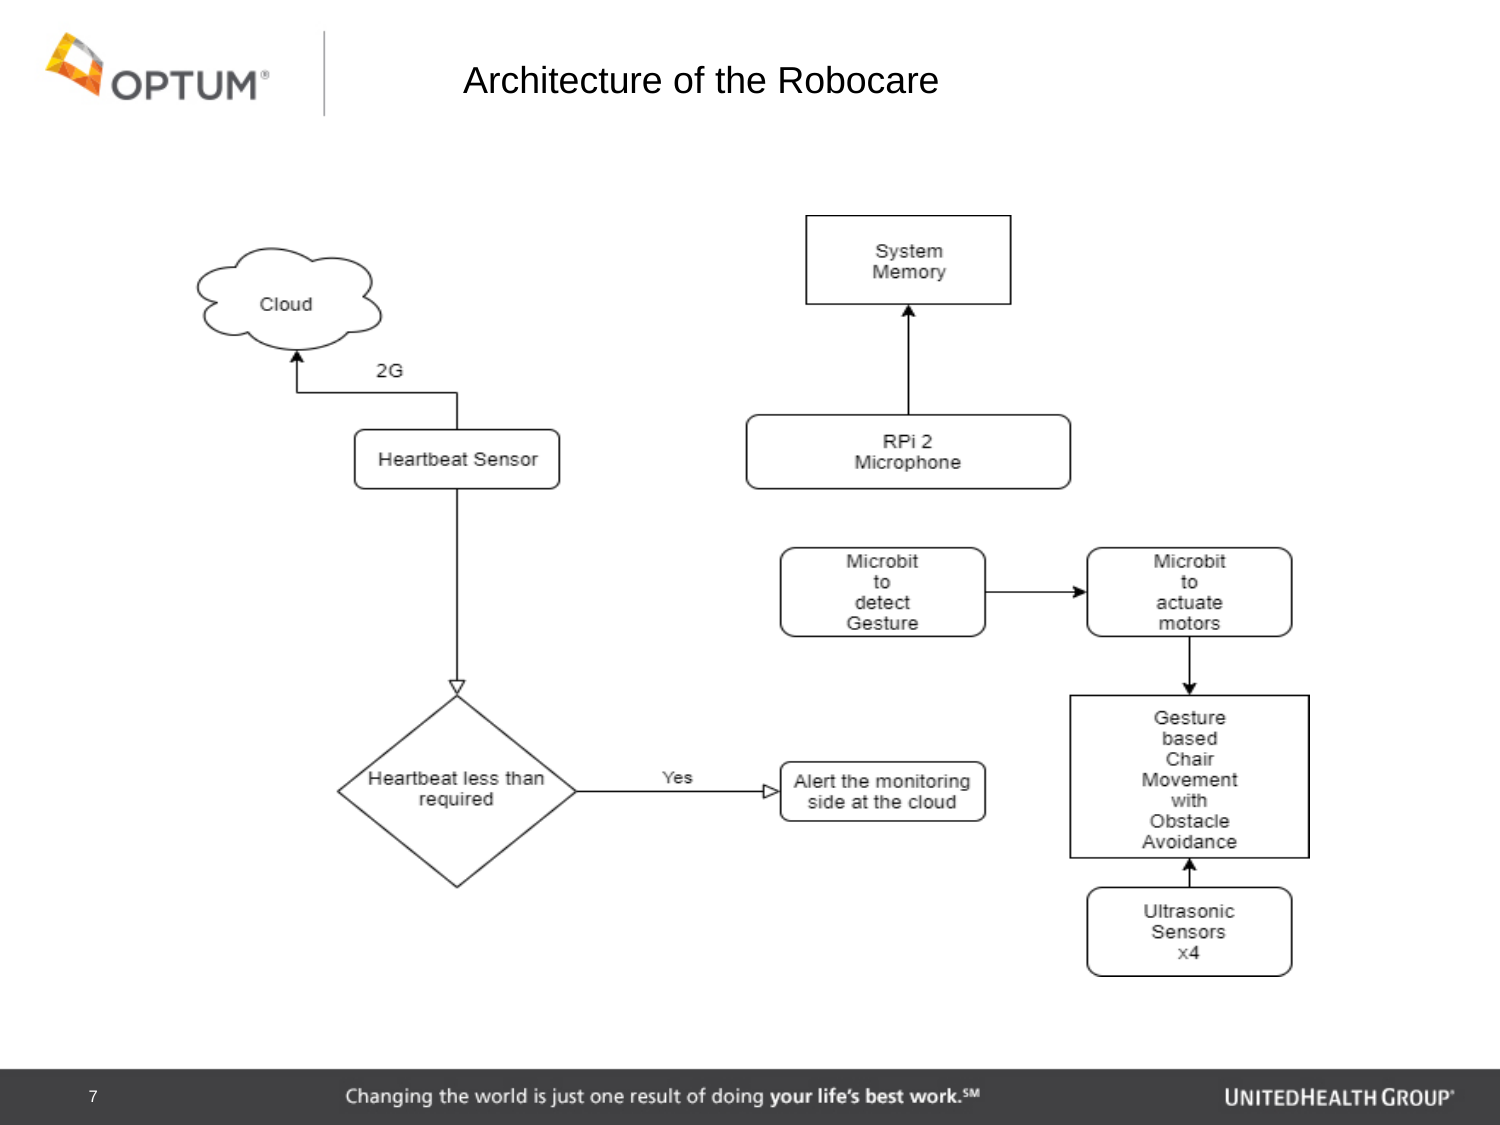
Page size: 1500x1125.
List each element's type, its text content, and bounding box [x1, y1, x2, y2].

picture [0, 0, 1500, 1125]
text_box Architecture of the Robocare [448, 48, 1234, 109]
